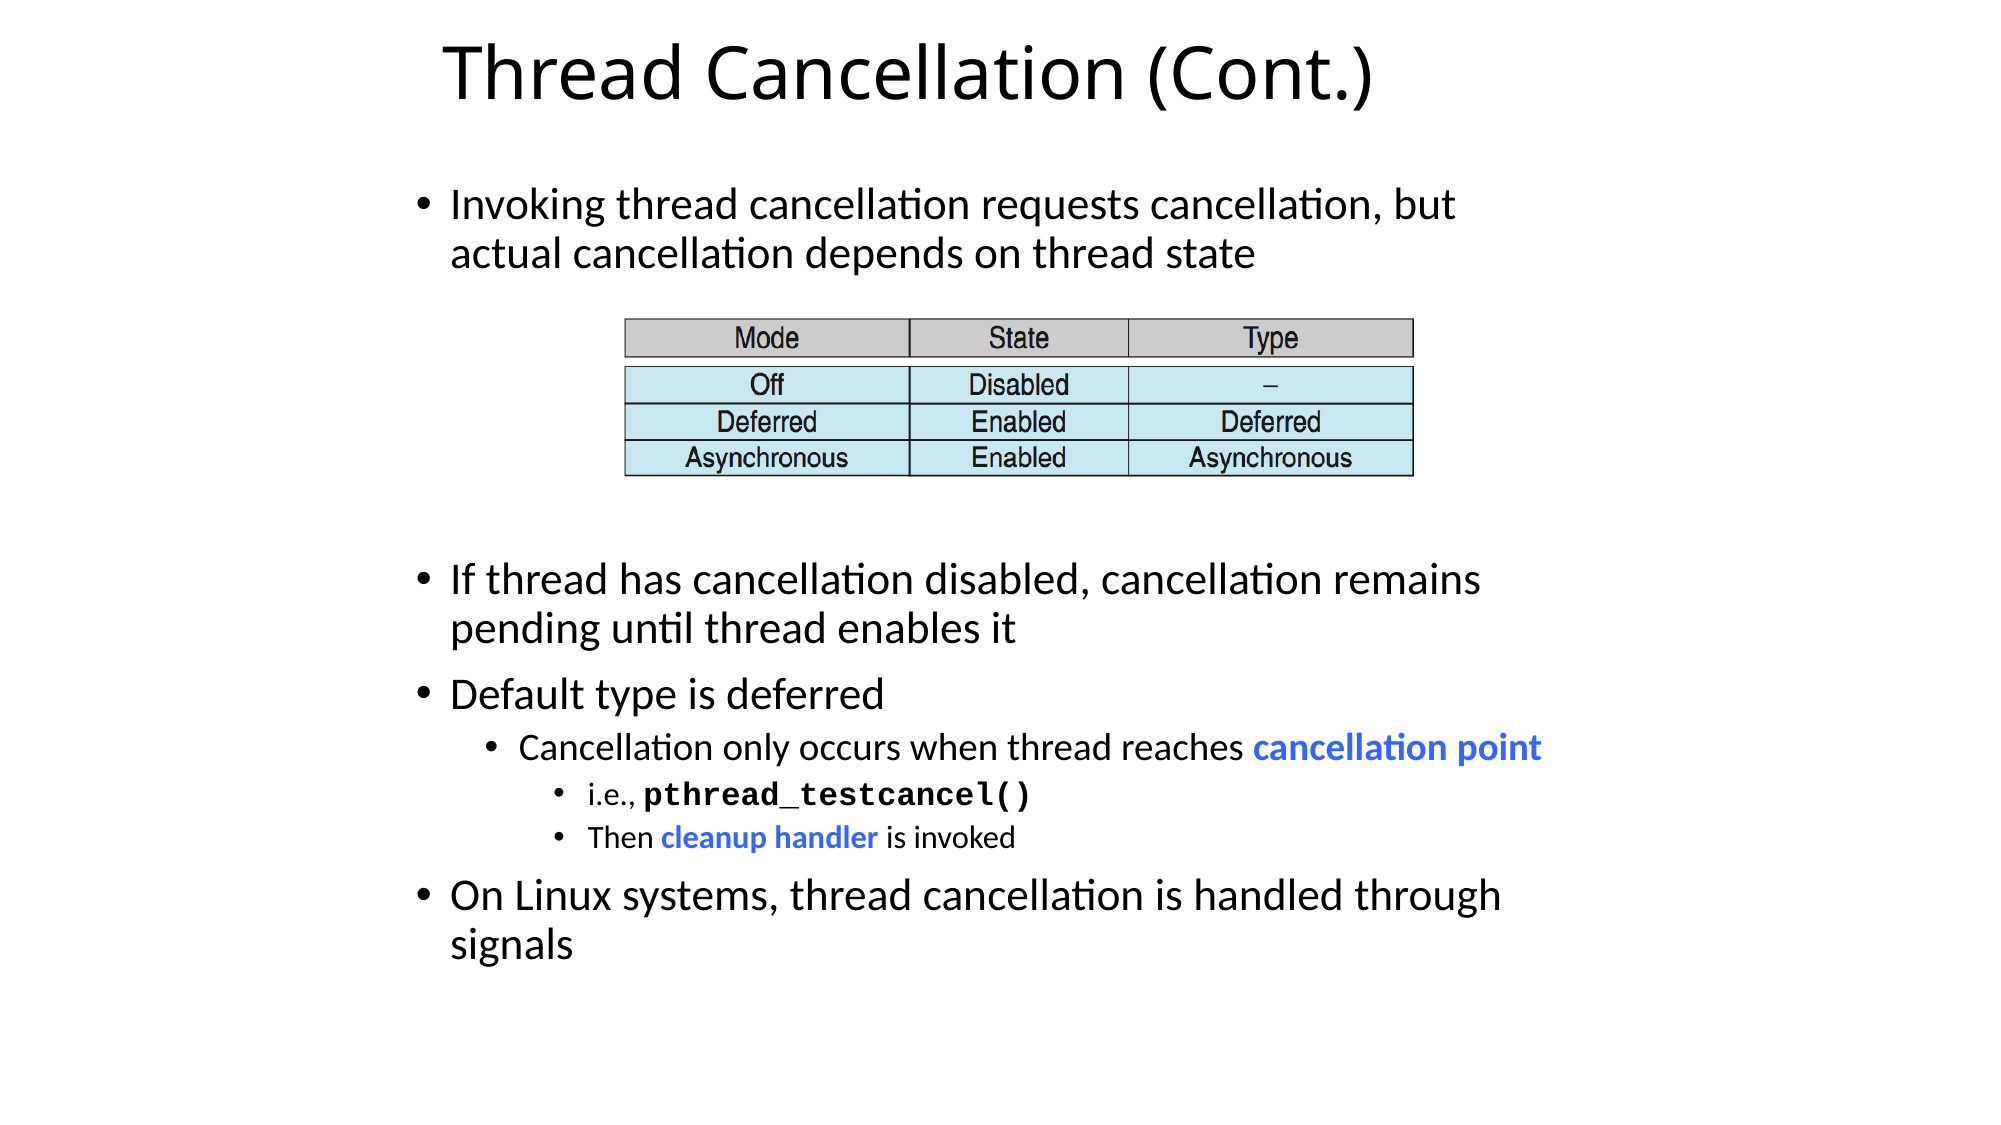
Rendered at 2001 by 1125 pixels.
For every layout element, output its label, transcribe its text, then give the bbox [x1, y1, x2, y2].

title Thread Cancellation (Cont.) [427, 28, 1675, 124]
list Invoking thread cancellation requests cancellation, but actual cancellation depends on thread state If thread has cancellation disabled, cancellation remains pending until thread enables it Default type is deferred Cancellation only occurs when thread reaches cancellation point i.e., pthread_testcancel() Then cleanup handler is invoked On Linux systems, thread cancellation is handled through signals [400, 173, 1584, 988]
picture [601, 299, 1431, 493]
